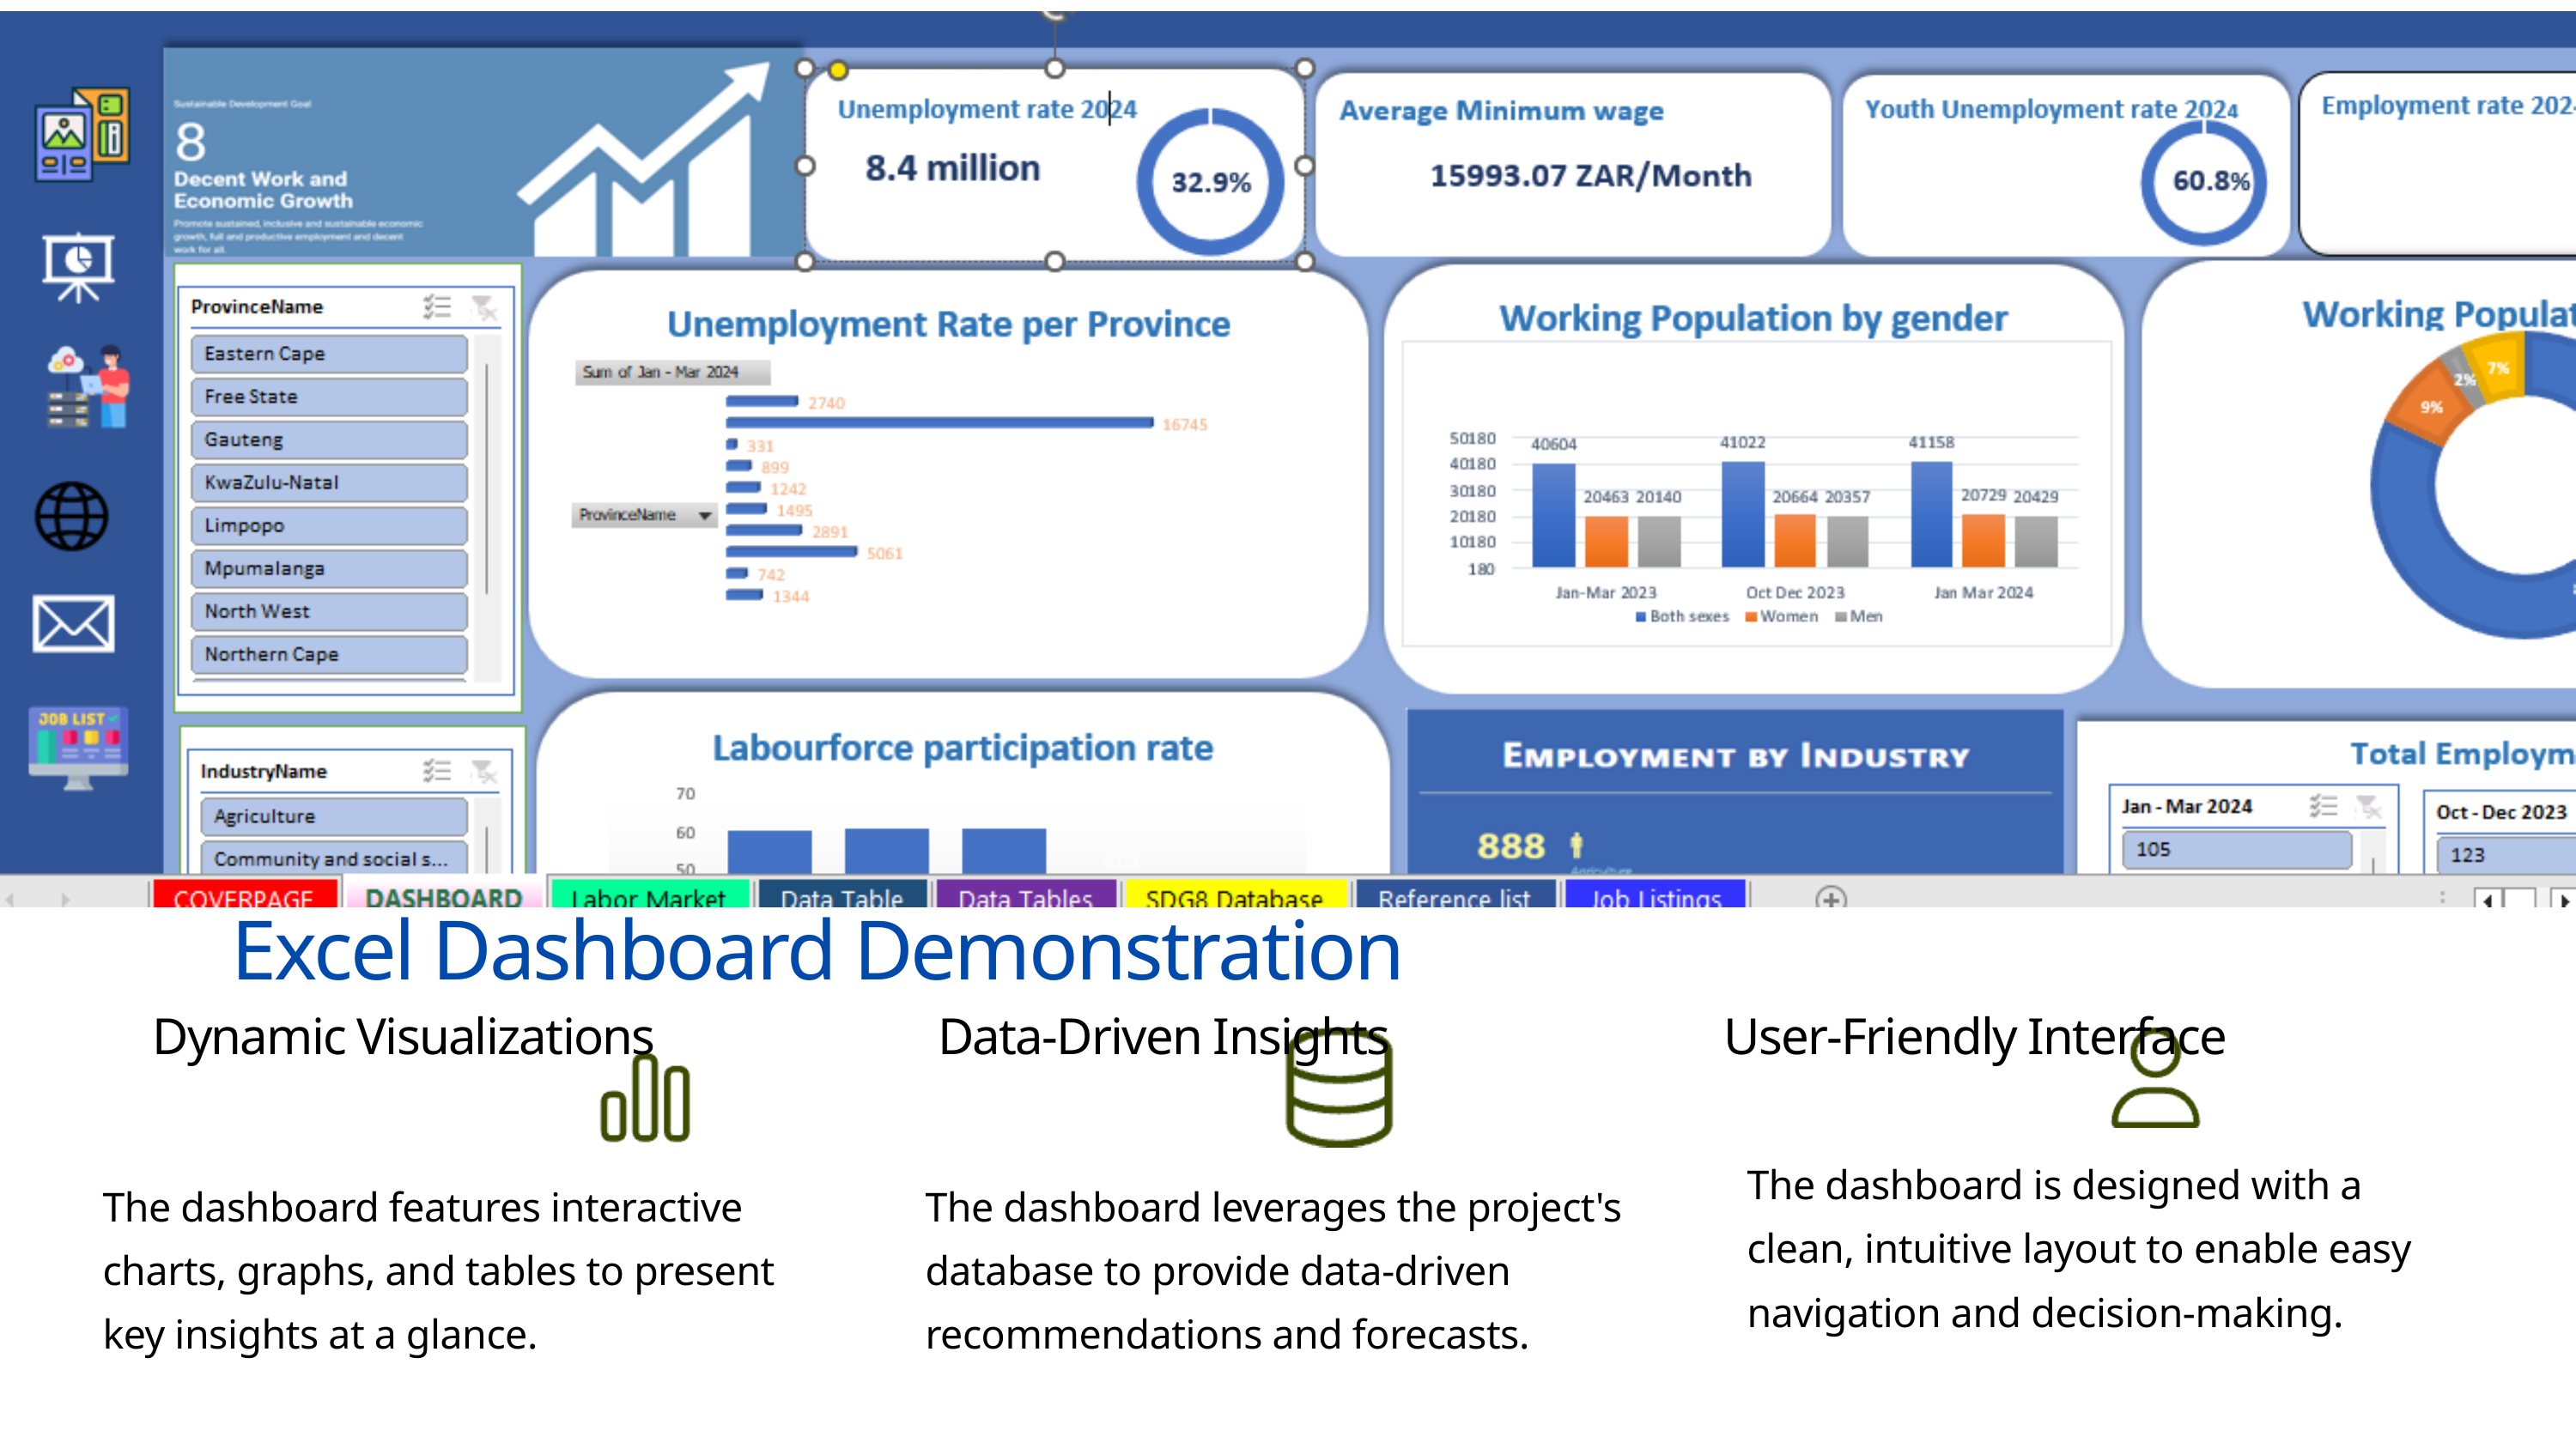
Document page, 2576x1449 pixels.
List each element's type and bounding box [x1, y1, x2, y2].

text_box [0, 0, 2576, 1449]
